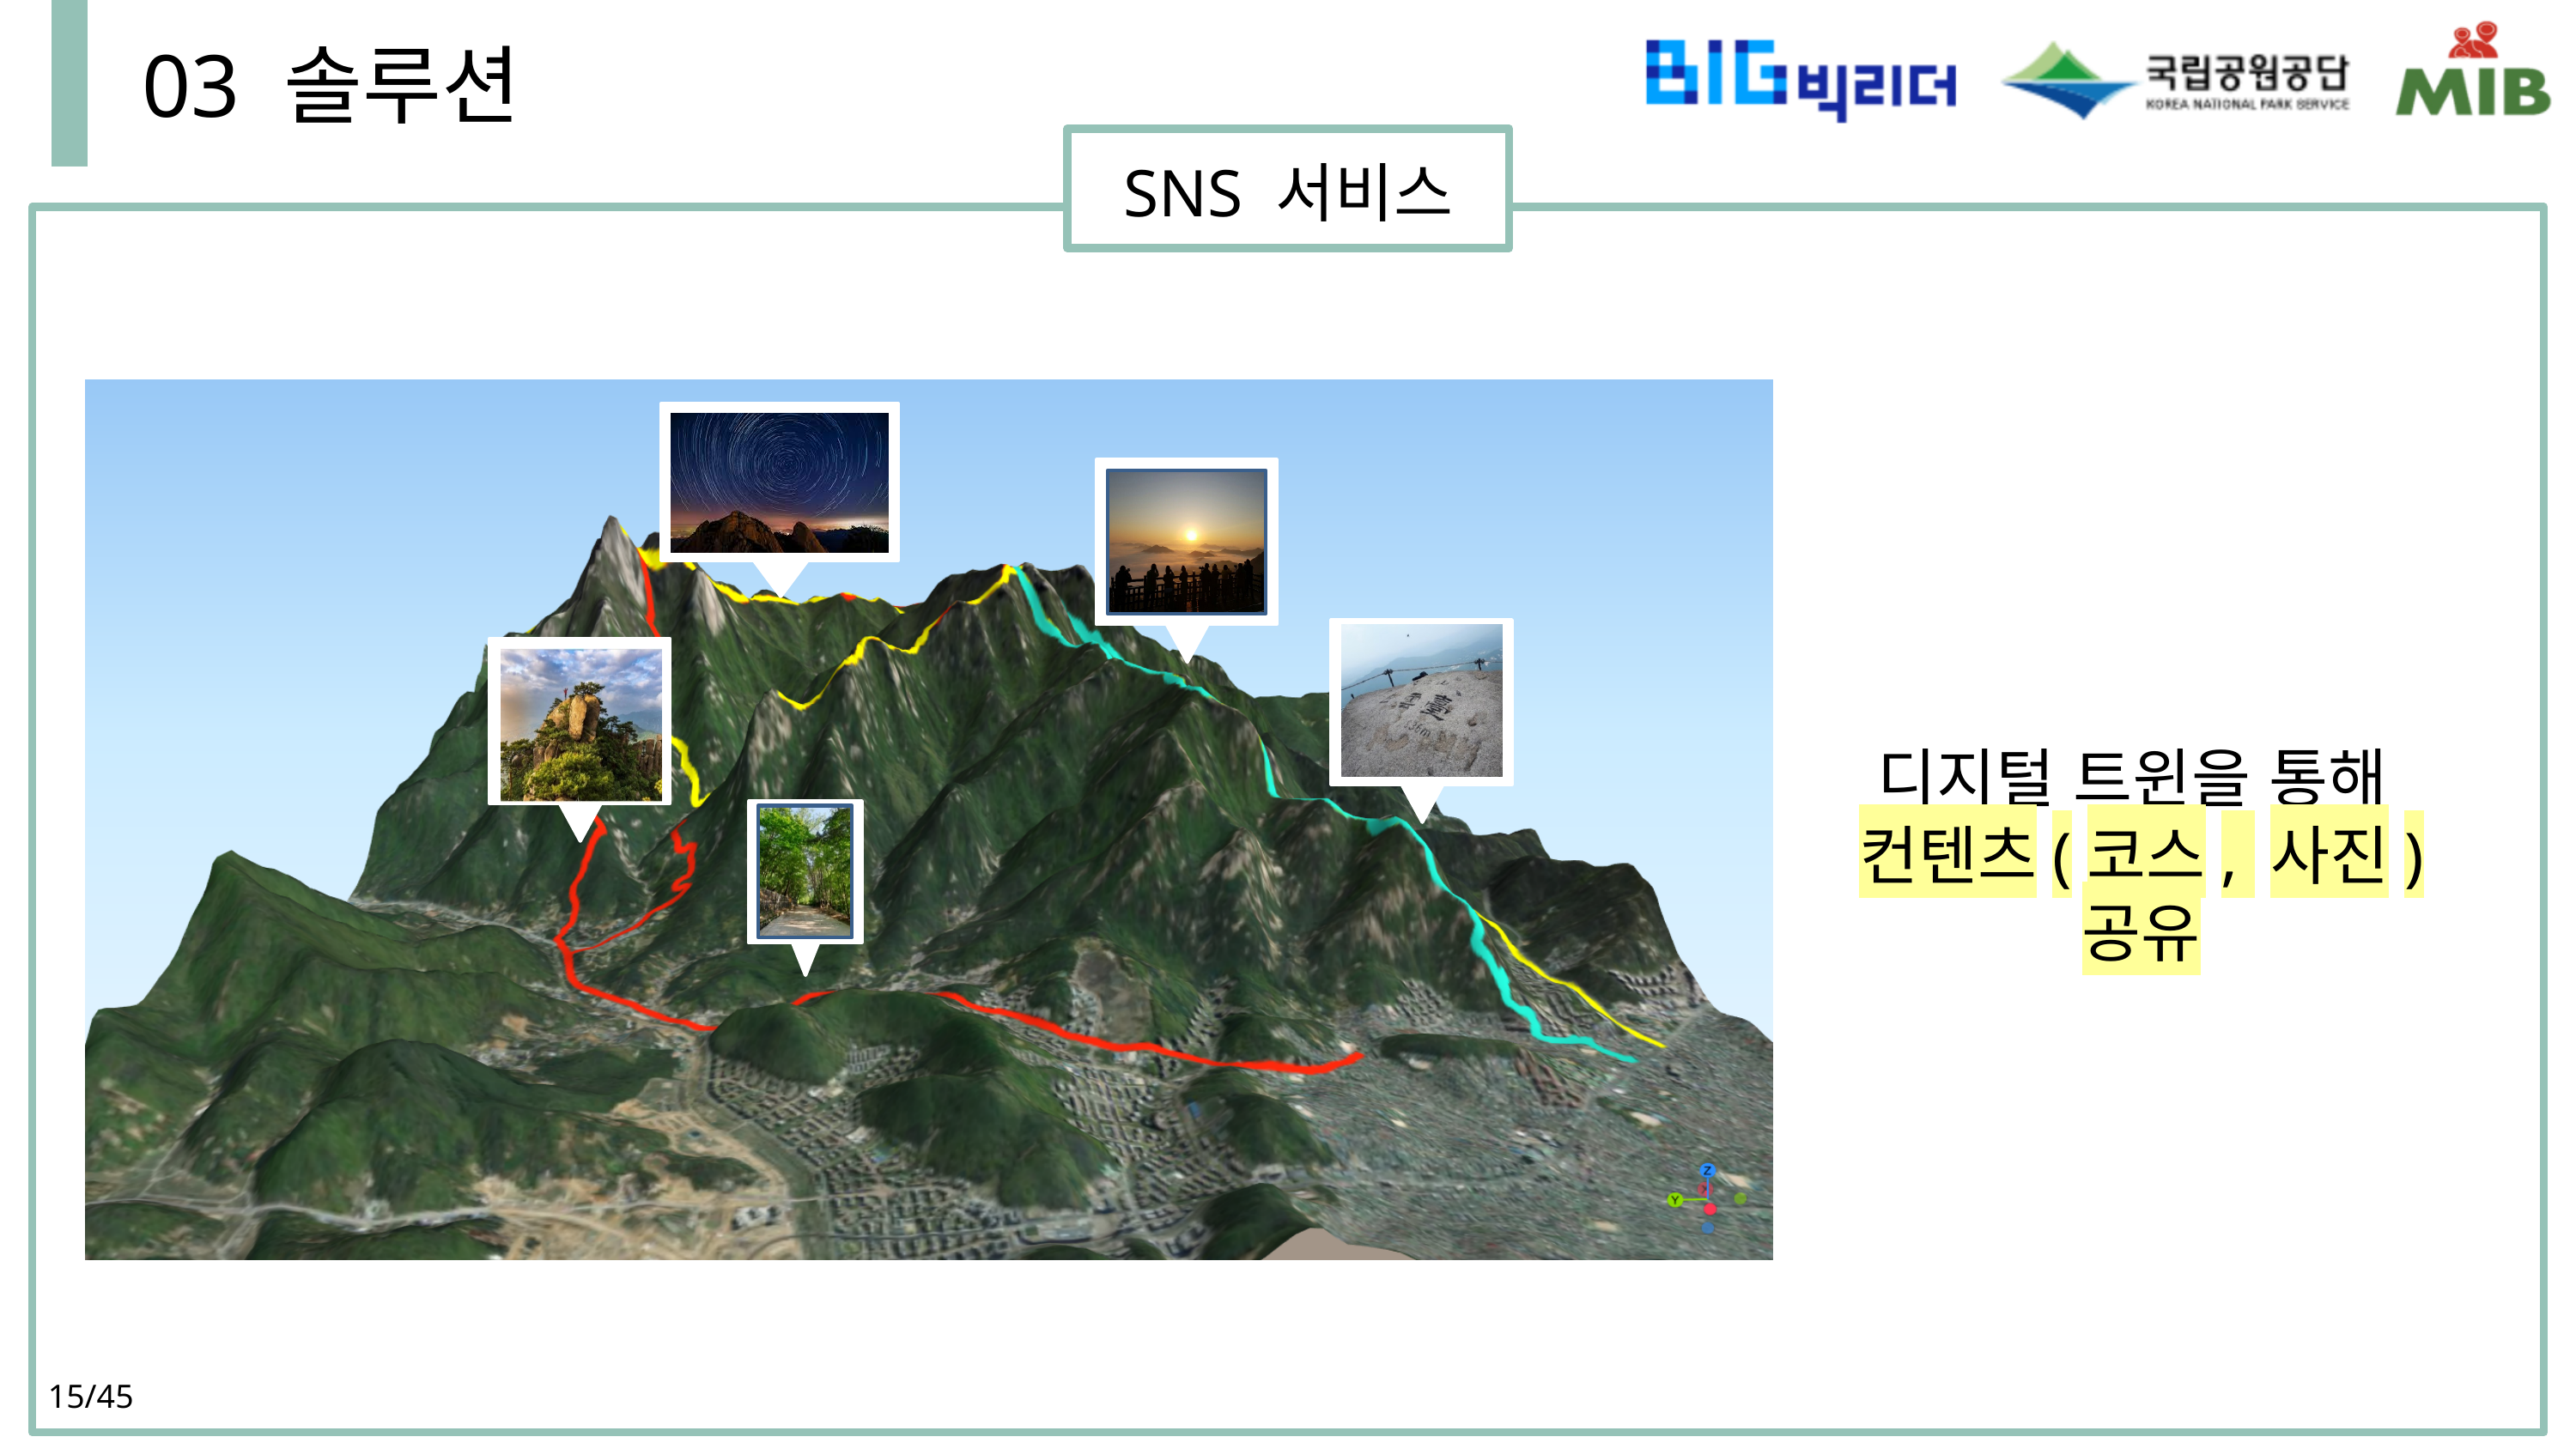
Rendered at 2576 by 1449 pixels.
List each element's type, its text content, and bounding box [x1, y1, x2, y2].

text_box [2375, 12, 2576, 117]
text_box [1635, 28, 1963, 129]
text_box 03 솔루션 [130, 24, 794, 141]
text_box 15/45 [35, 1369, 175, 1421]
text_box SNS 서비스 [1066, 127, 1511, 250]
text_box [85, 379, 1773, 1260]
text_box [31, 205, 2546, 1434]
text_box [1998, 40, 2351, 122]
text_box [52, 0, 88, 167]
